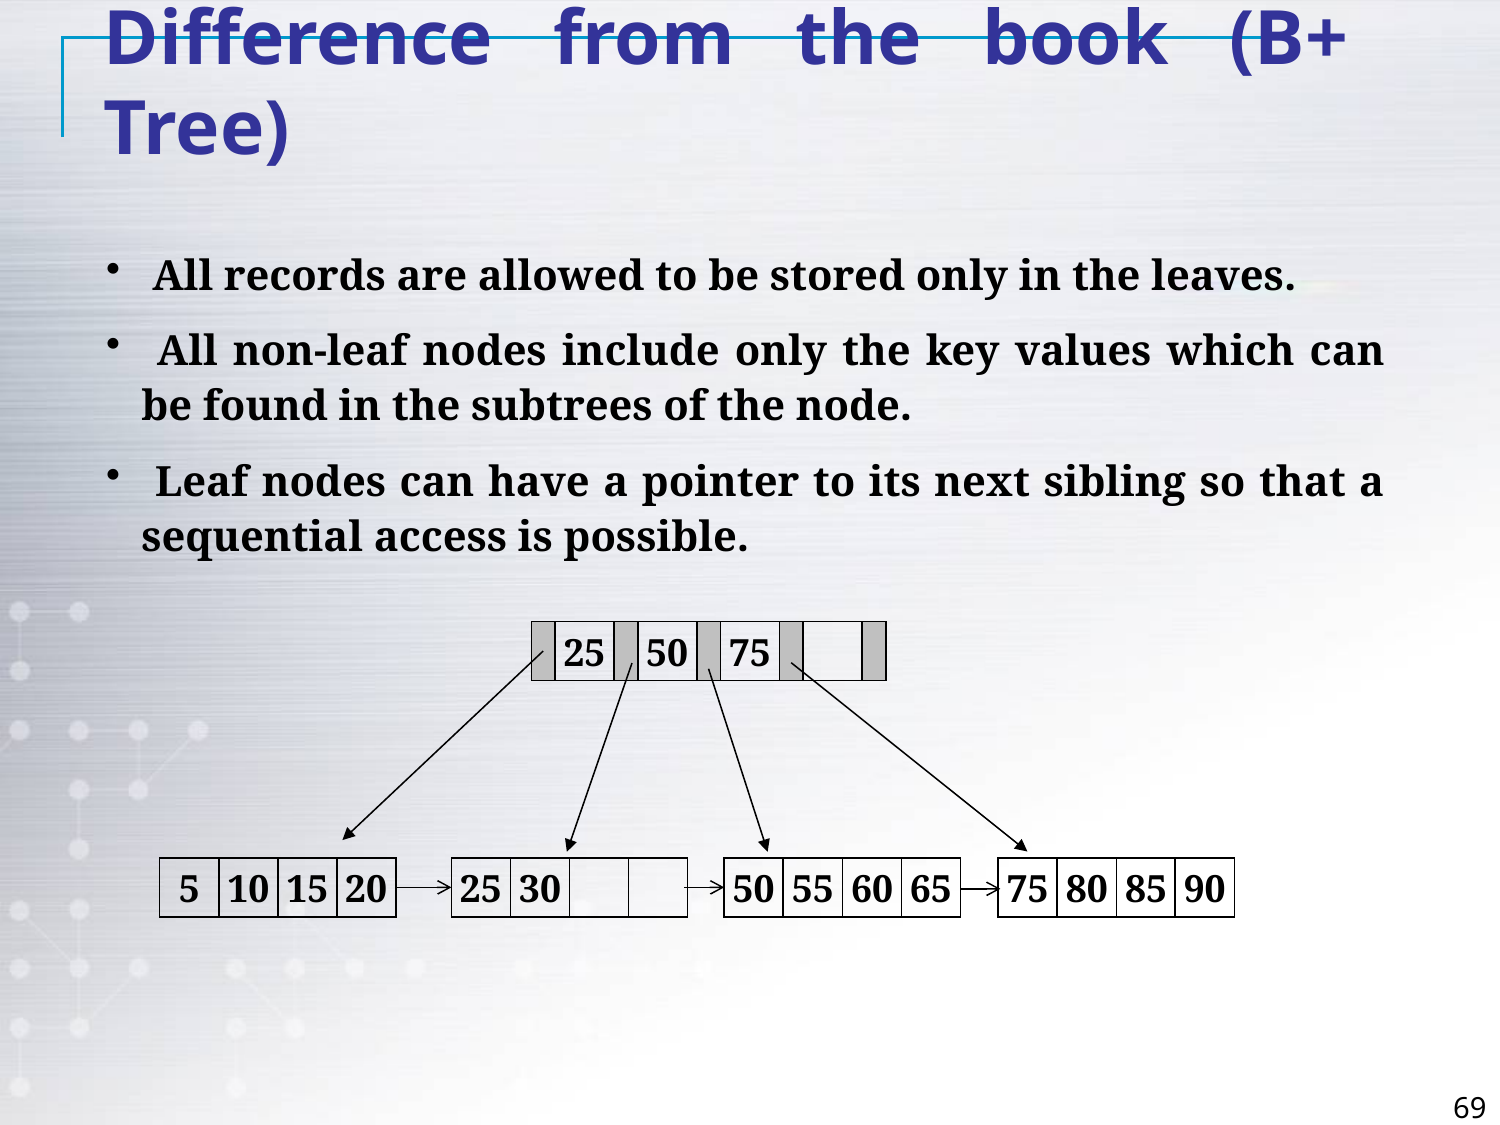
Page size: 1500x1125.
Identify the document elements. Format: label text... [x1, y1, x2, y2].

text_box [714, 689, 770, 852]
slide_number 69 [1151, 1082, 1500, 1125]
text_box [531, 621, 887, 681]
picture [0, 0, 1500, 1125]
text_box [159, 857, 396, 918]
text_box All records are allowed to be stored only in the leaves. All non-leaf nodes include only the key values which can be found in the subtrees of the node. Leaf nodes can have a pointer to its next sibling so that a sequential access is possible. [91, 235, 1400, 568]
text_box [723, 857, 961, 918]
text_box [451, 857, 688, 918]
text_box [565, 689, 624, 852]
text_box [823, 689, 1028, 852]
text_box [342, 667, 526, 841]
text_box Difference from the book (B+ Tree) [88, 44, 1364, 115]
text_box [997, 857, 1235, 918]
